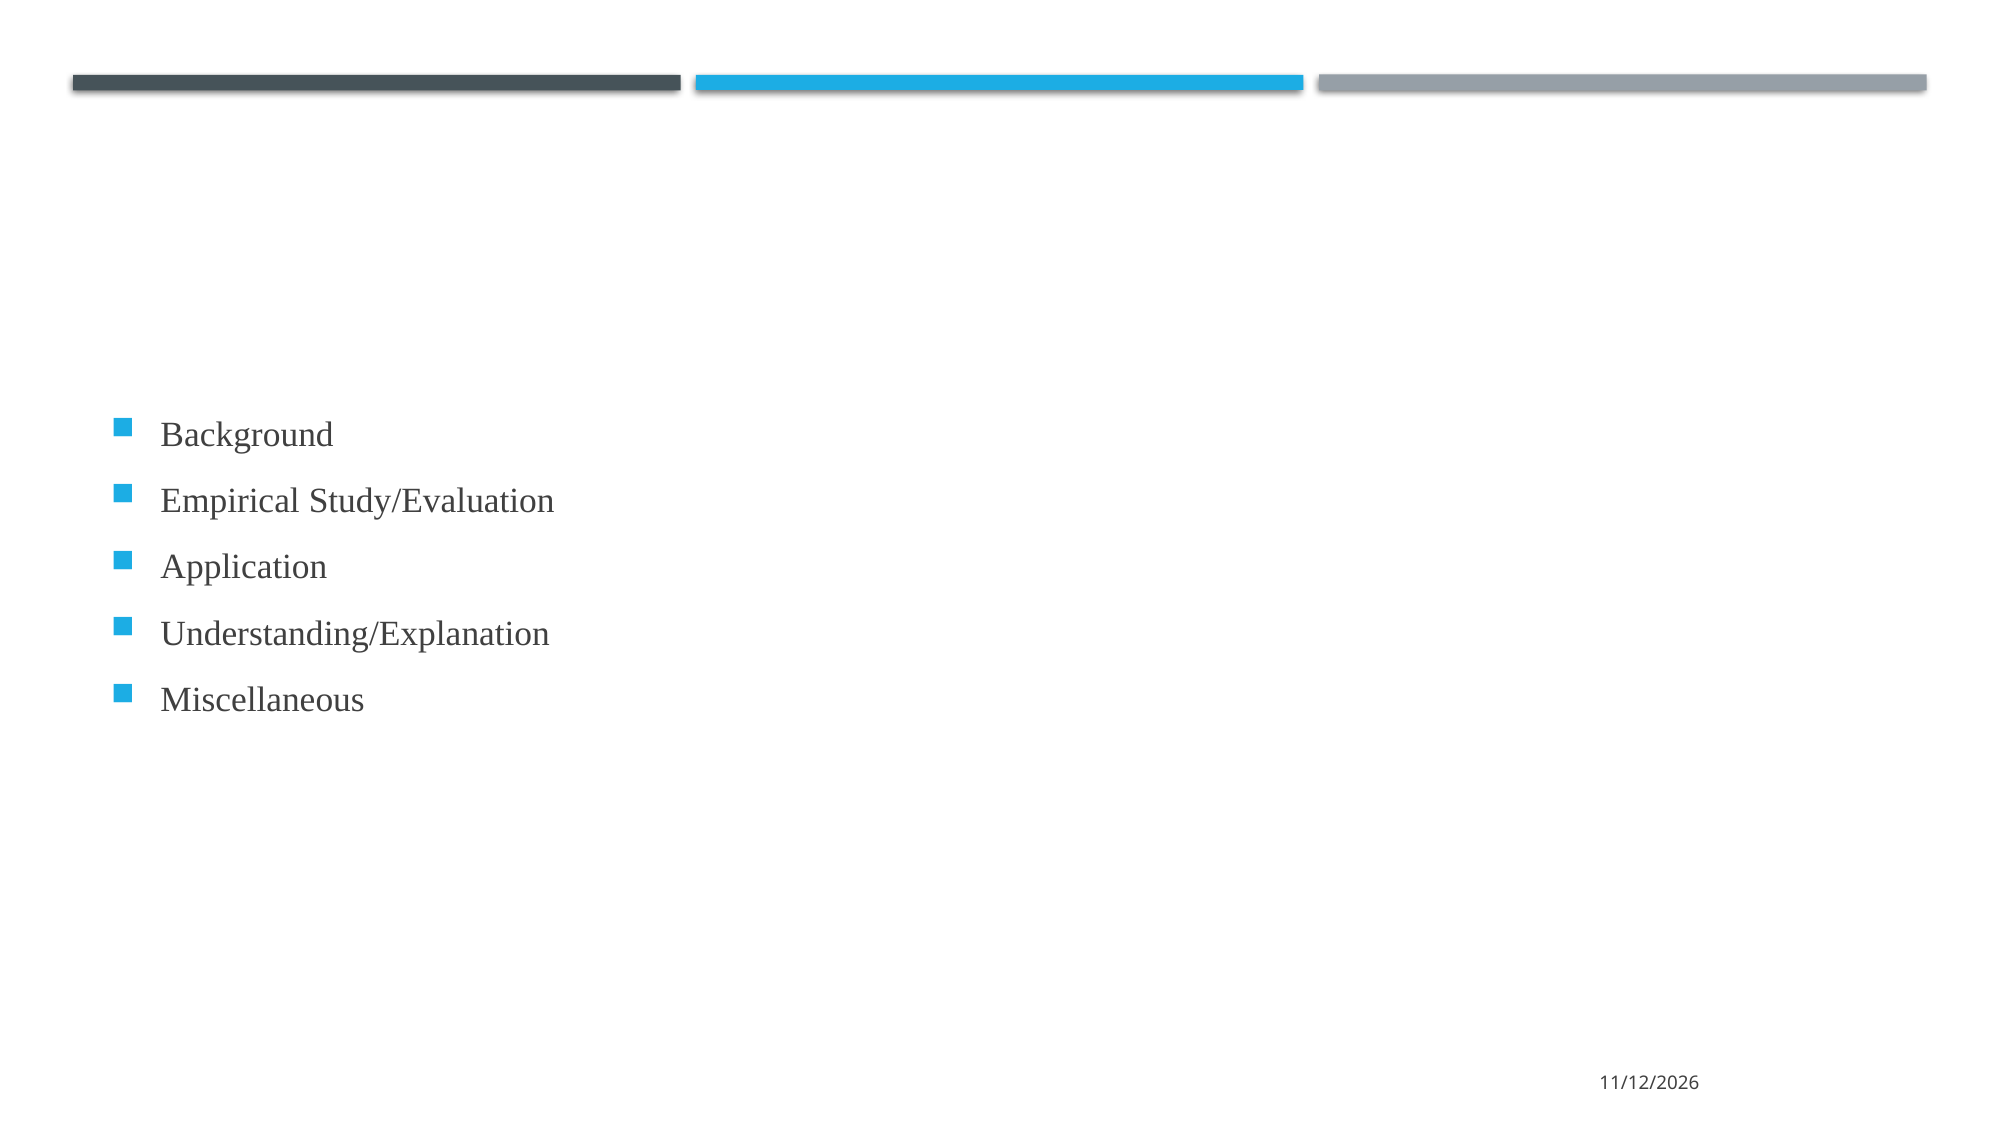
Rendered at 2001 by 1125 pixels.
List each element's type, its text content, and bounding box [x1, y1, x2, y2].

list Background Empirical Study/Evaluation Application Understanding/Explanation Miscellaneous [95, 264, 1905, 861]
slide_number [1247, 1053, 1715, 1114]
